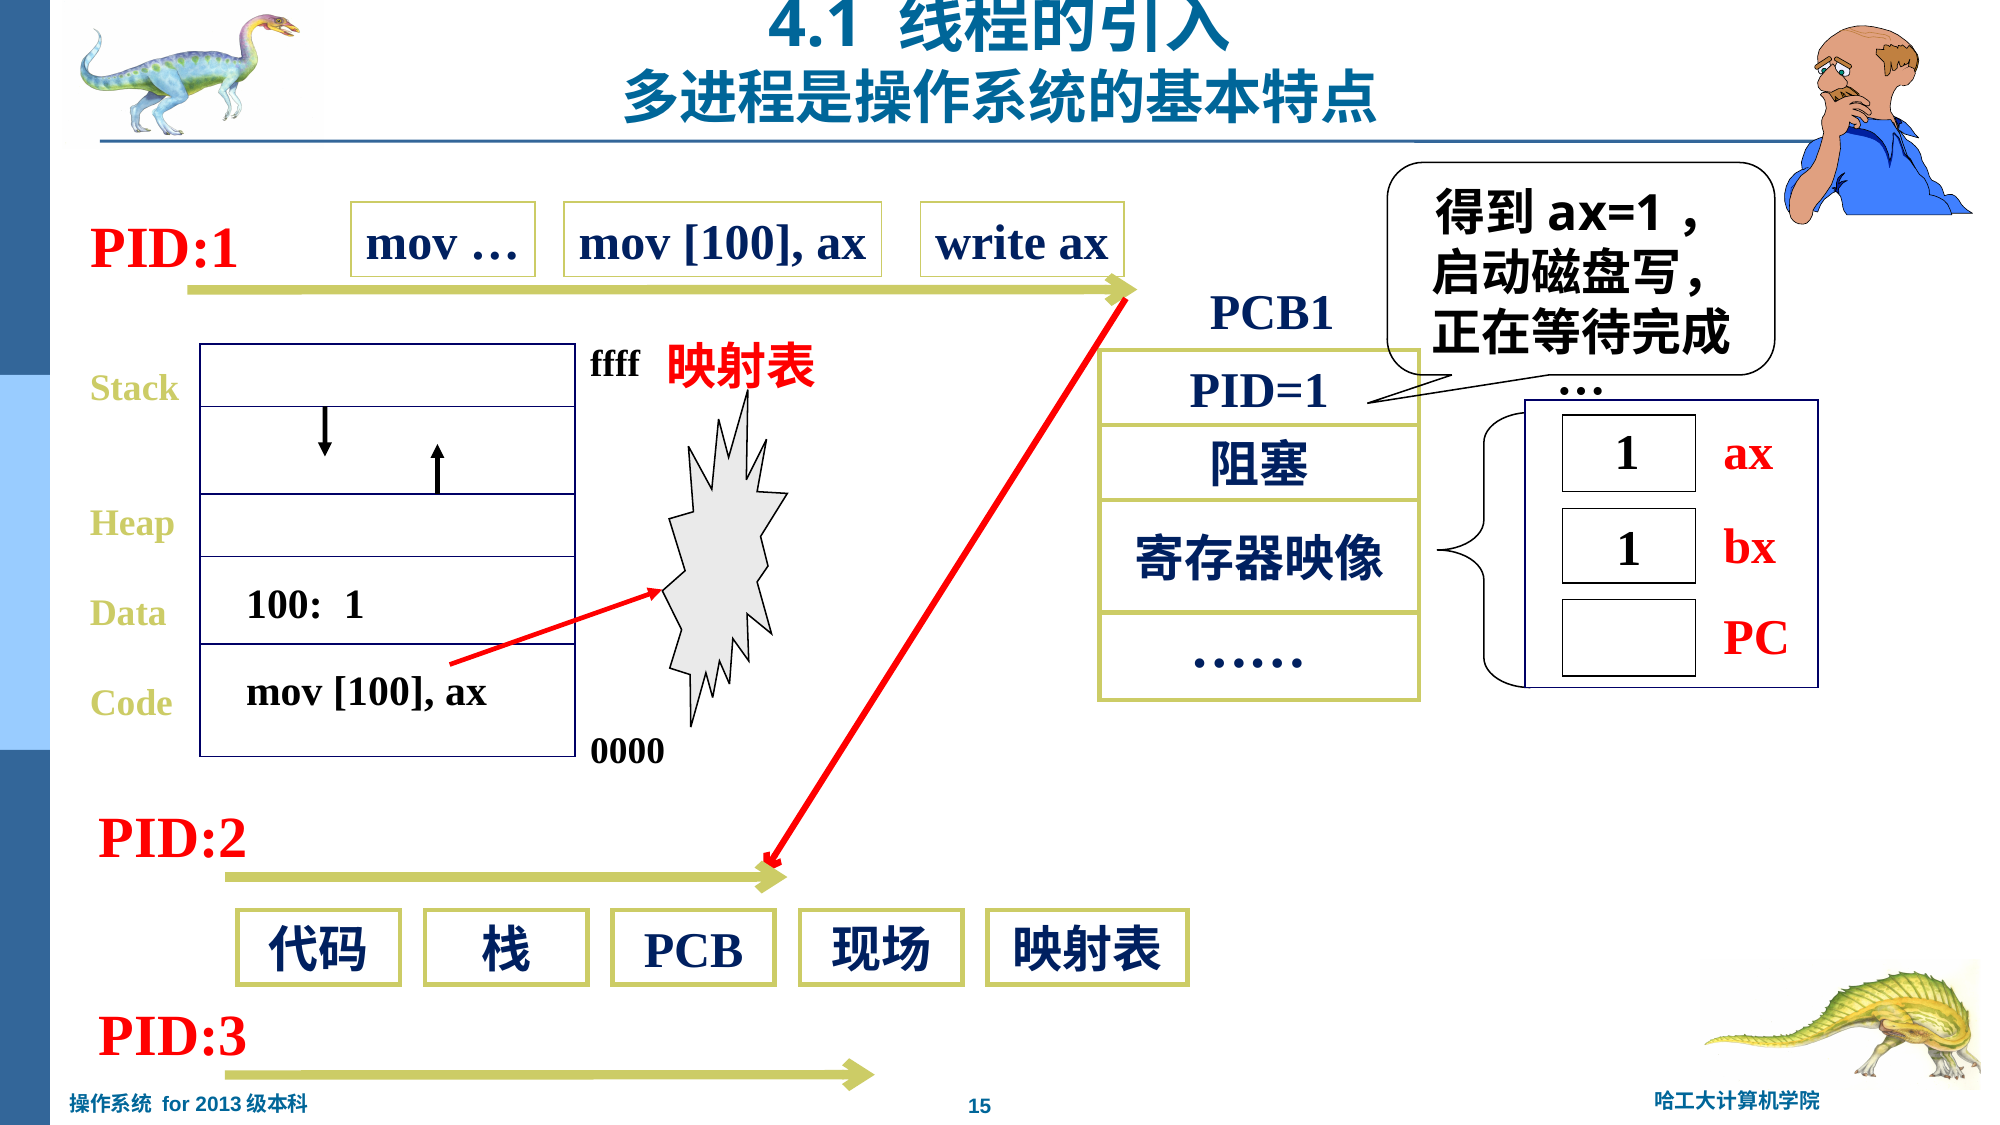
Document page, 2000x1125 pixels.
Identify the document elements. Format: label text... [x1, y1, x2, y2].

text_box PCB1 [1195, 272, 1350, 348]
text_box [1562, 505, 1869, 586]
text_box PCB [612, 909, 775, 985]
text_box mov … [350, 202, 535, 277]
text_box 栈 [424, 909, 588, 985]
text_box 代码 [237, 909, 400, 985]
text_box write ax [920, 202, 1124, 277]
text_box 得到ax=1，启动磁盘写，正在等待完成… [1367, 162, 1775, 404]
text_box 寄存器映像 [1099, 500, 1419, 612]
text_box PID:1 [76, 202, 255, 287]
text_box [1562, 596, 1869, 677]
text_box …… [1174, 601, 1323, 687]
text_box [1524, 399, 1819, 688]
text_box 映射表 [987, 909, 1188, 985]
text_box [1437, 412, 1524, 688]
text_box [1562, 412, 1869, 492]
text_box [74, 326, 833, 795]
text_box PID:3 [84, 989, 263, 1075]
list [1783, 24, 1974, 226]
text_box PID=1 [1099, 349, 1419, 424]
text_box mov [100], ax [563, 202, 882, 277]
text_box 阻塞 [1099, 424, 1419, 500]
title 4.1 线程的引入 多进程是操作系统的基本特点 [99, 43, 1778, 138]
picture [1700, 959, 1981, 1090]
text_box 现场 [799, 909, 963, 985]
picture [62, 0, 324, 149]
text_box PID:2 [84, 804, 263, 877]
text_box [1099, 612, 1419, 700]
